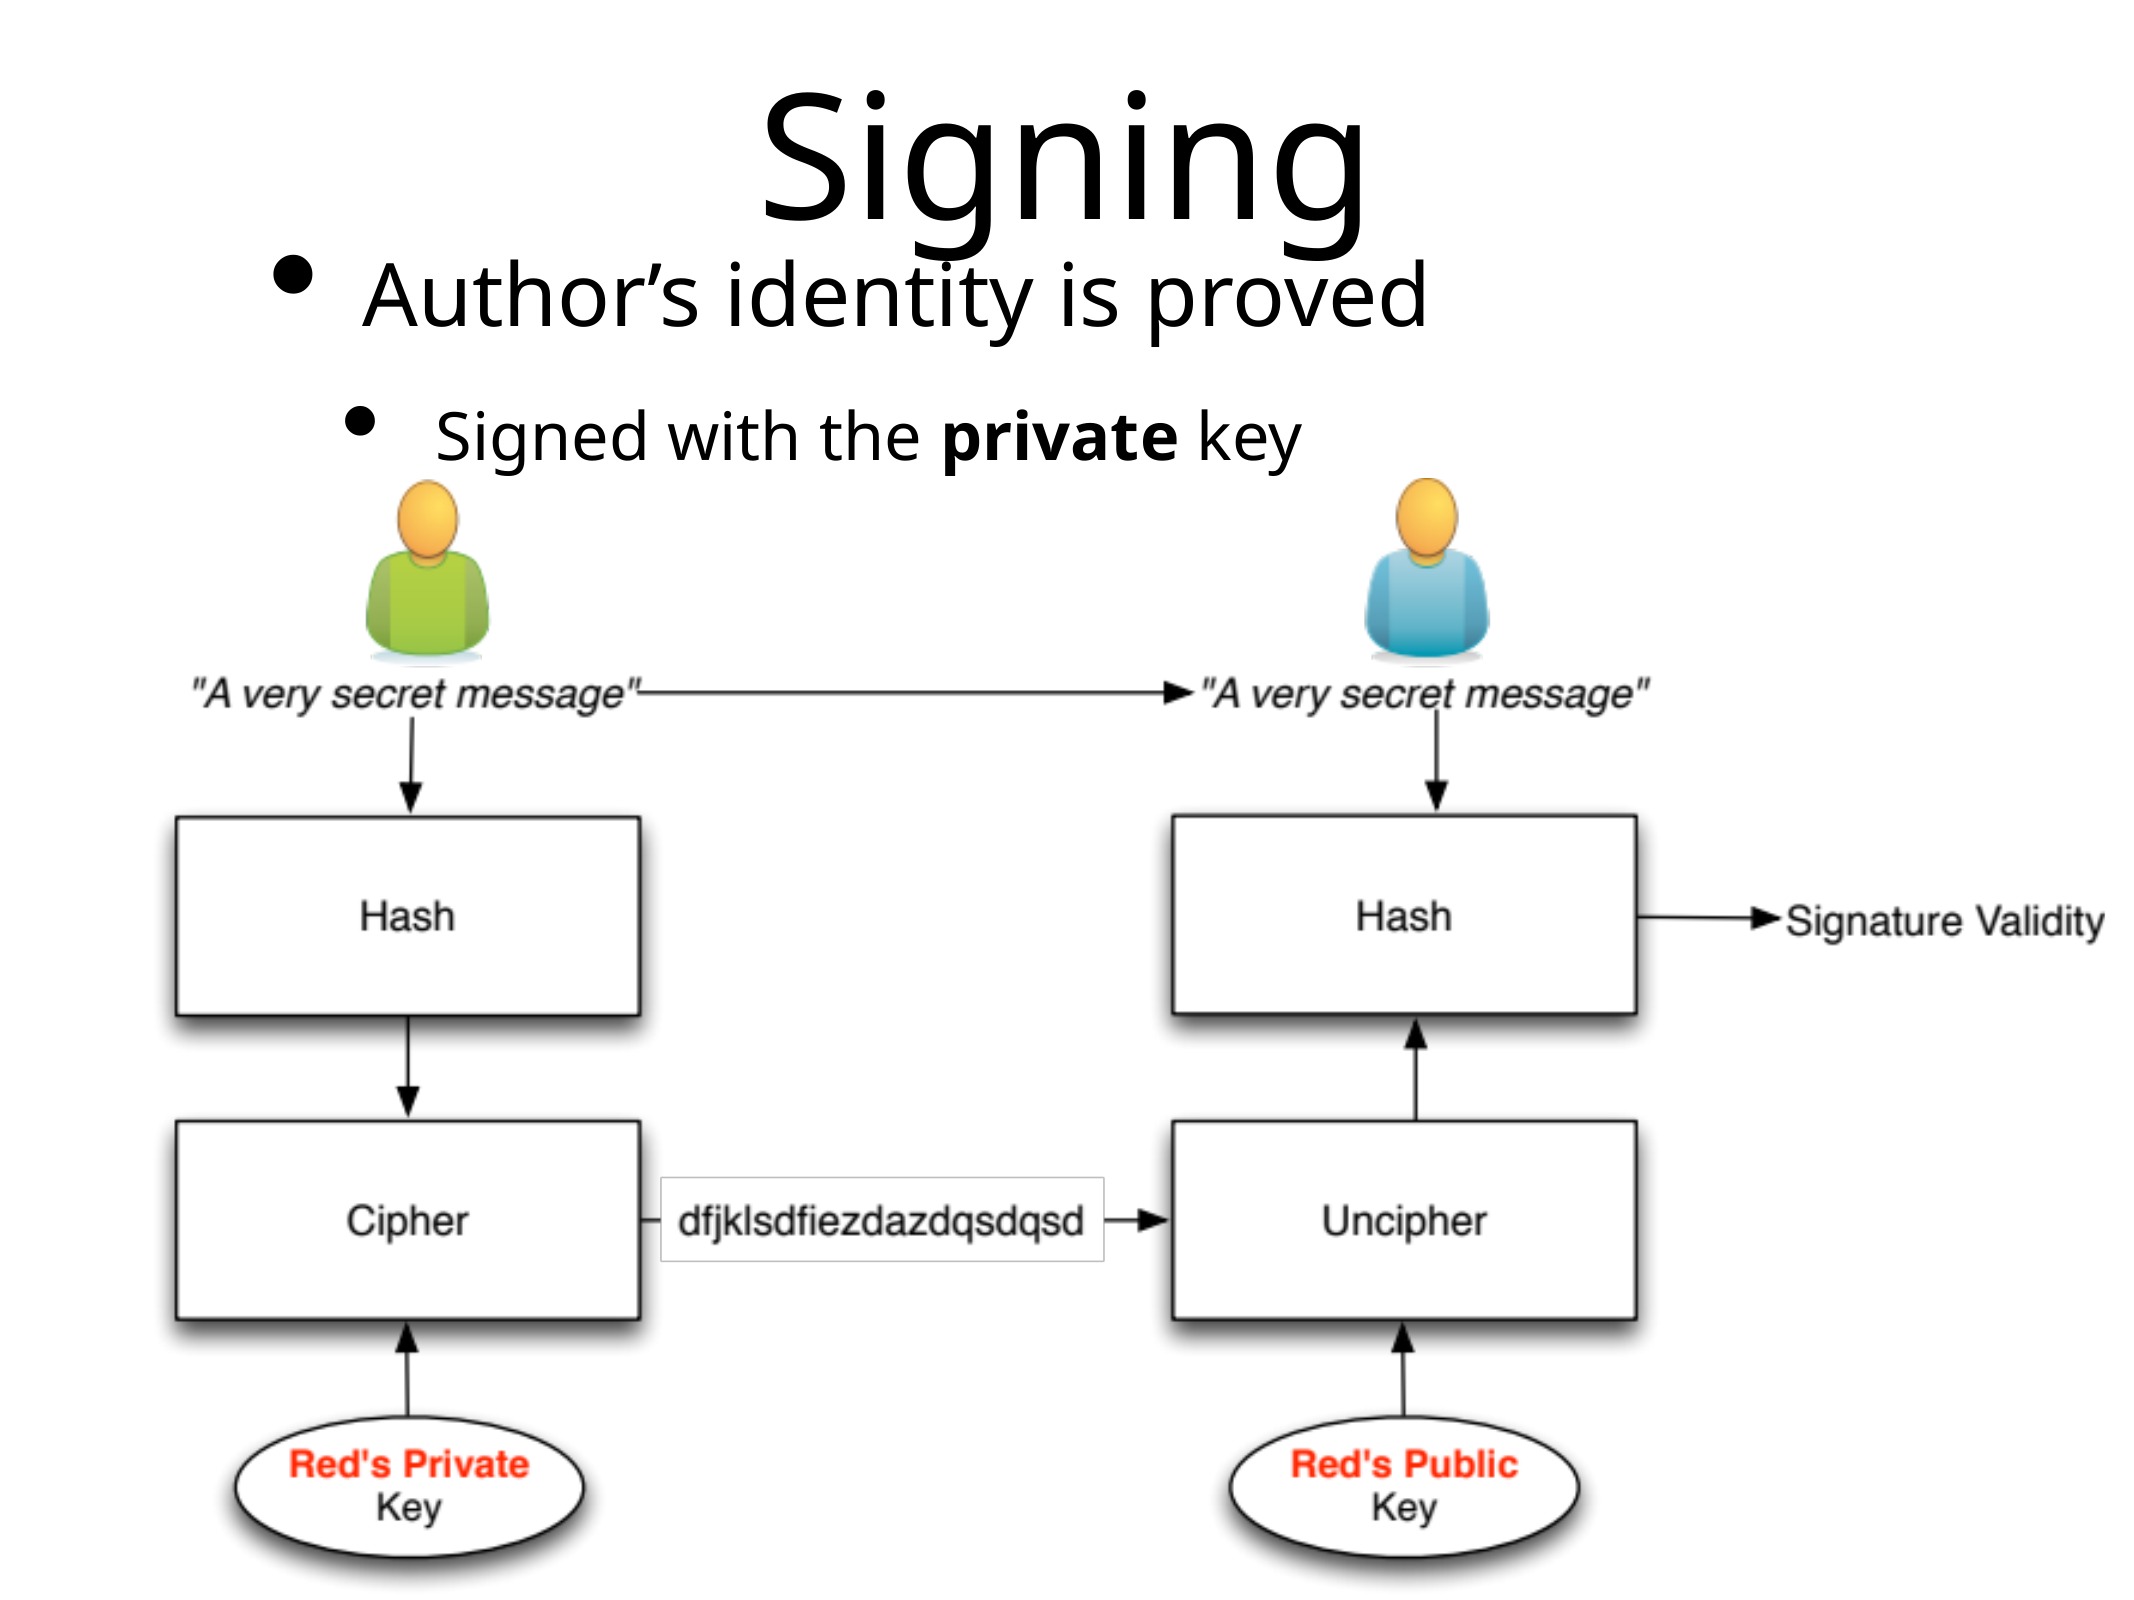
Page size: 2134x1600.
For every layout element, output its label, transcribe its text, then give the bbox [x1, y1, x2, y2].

title Signing [207, 7, 1926, 233]
picture [142, 478, 2106, 1600]
list Author’s identity is proved Signed with the private key [207, 233, 1926, 471]
